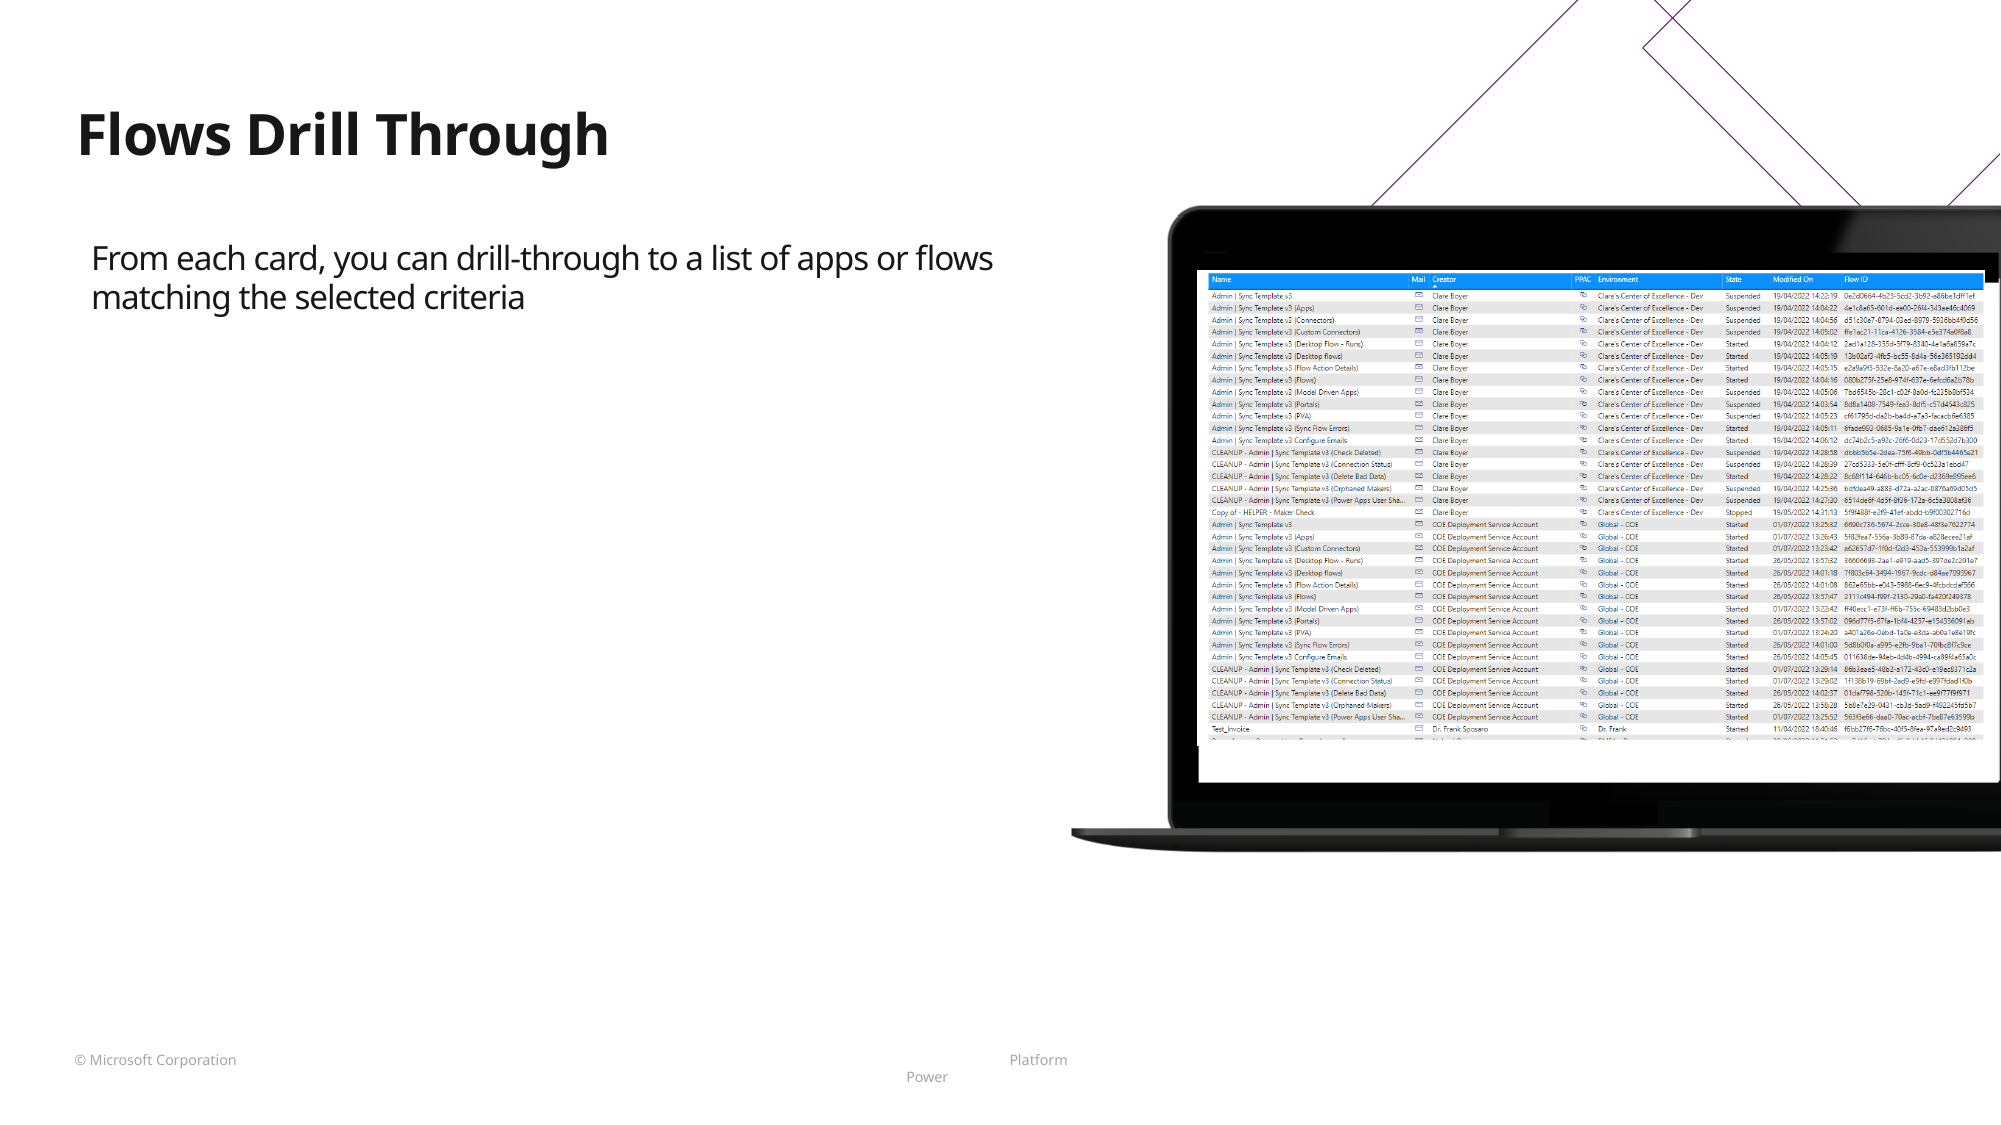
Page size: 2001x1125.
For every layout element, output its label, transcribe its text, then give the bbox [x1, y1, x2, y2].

text_box From each card, you can drill-through to a list of apps or flows matching the selected criteria [76, 229, 1047, 987]
text_box [1476, 0, 1694, 101]
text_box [1056, 143, 2000, 907]
title Flows Drill Through [76, 101, 1932, 168]
footer © Microsoft Corporation Power Platform [59, 1058, 1960, 1078]
picture [1197, 270, 1986, 746]
text_box [1642, 0, 2000, 143]
